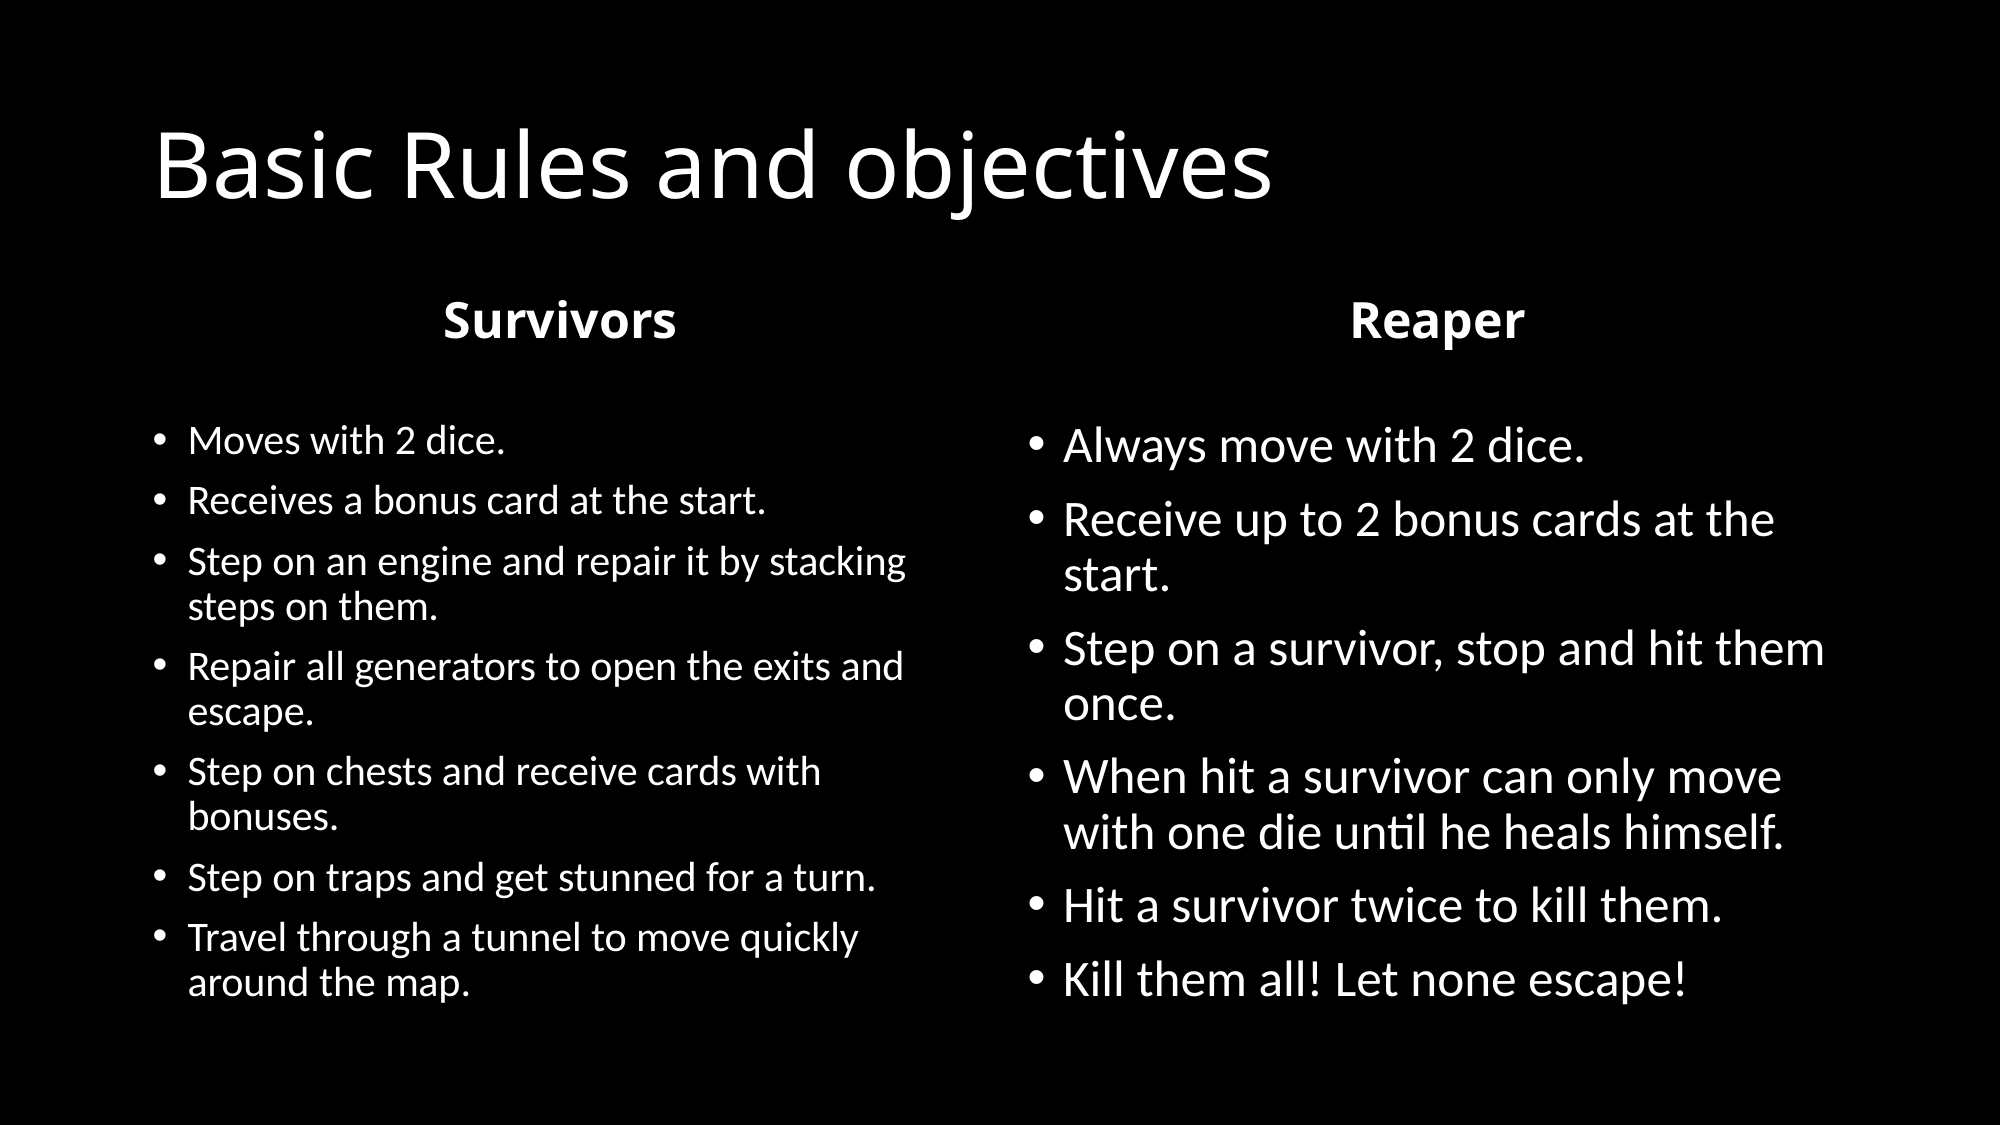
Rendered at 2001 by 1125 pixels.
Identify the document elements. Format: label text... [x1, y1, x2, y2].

list Moves with 2 dice. Receives a bonus card at the start. Step on an engine and repair it by stacking steps on them. Repair all generators to open the exits and escape. Step on chests and receive cards with bonuses. Step on traps and get stunned for a turn. Travel through a tunnel to move quickly around the map. [137, 410, 984, 1016]
list Survivors [137, 221, 984, 357]
list Reaper [1012, 221, 1863, 357]
list Always move with 2 dice. Receive up to 2 bonus cards at the start. Step on a survivor, stop and hit them once. When hit a survivor can only move with one die until he heals himself. Hit a survivor twice to kill them. Kill them all! Let none escape! [1012, 410, 1863, 1016]
title Basic Rules and objectives [137, 59, 1863, 278]
